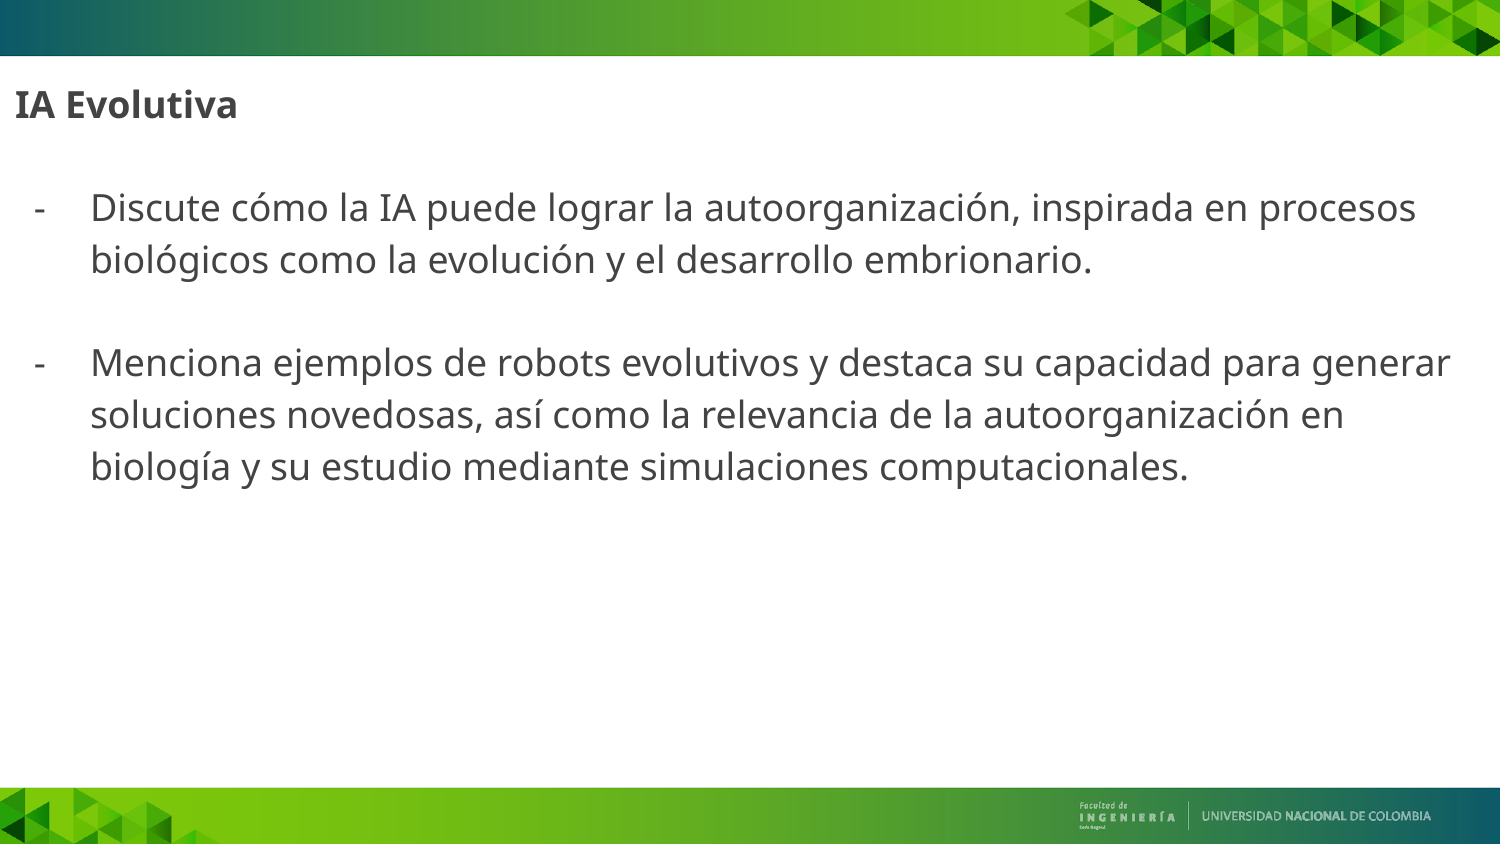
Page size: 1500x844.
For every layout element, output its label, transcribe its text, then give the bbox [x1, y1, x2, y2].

list IA Evolutiva Discute cómo la IA puede lograr la autoorganización, inspirada en procesos biológicos como la evolución y el desarrollo embrionario. Menciona ejemplos de robots evolutivos y destaca su capacidad para generar soluciones novedosas, así como la relevancia de la autoorganización en biología y su estudio mediante simulaciones computacionales. [0, 58, 1500, 769]
picture [0, 769, 1500, 844]
picture [0, 0, 1500, 58]
